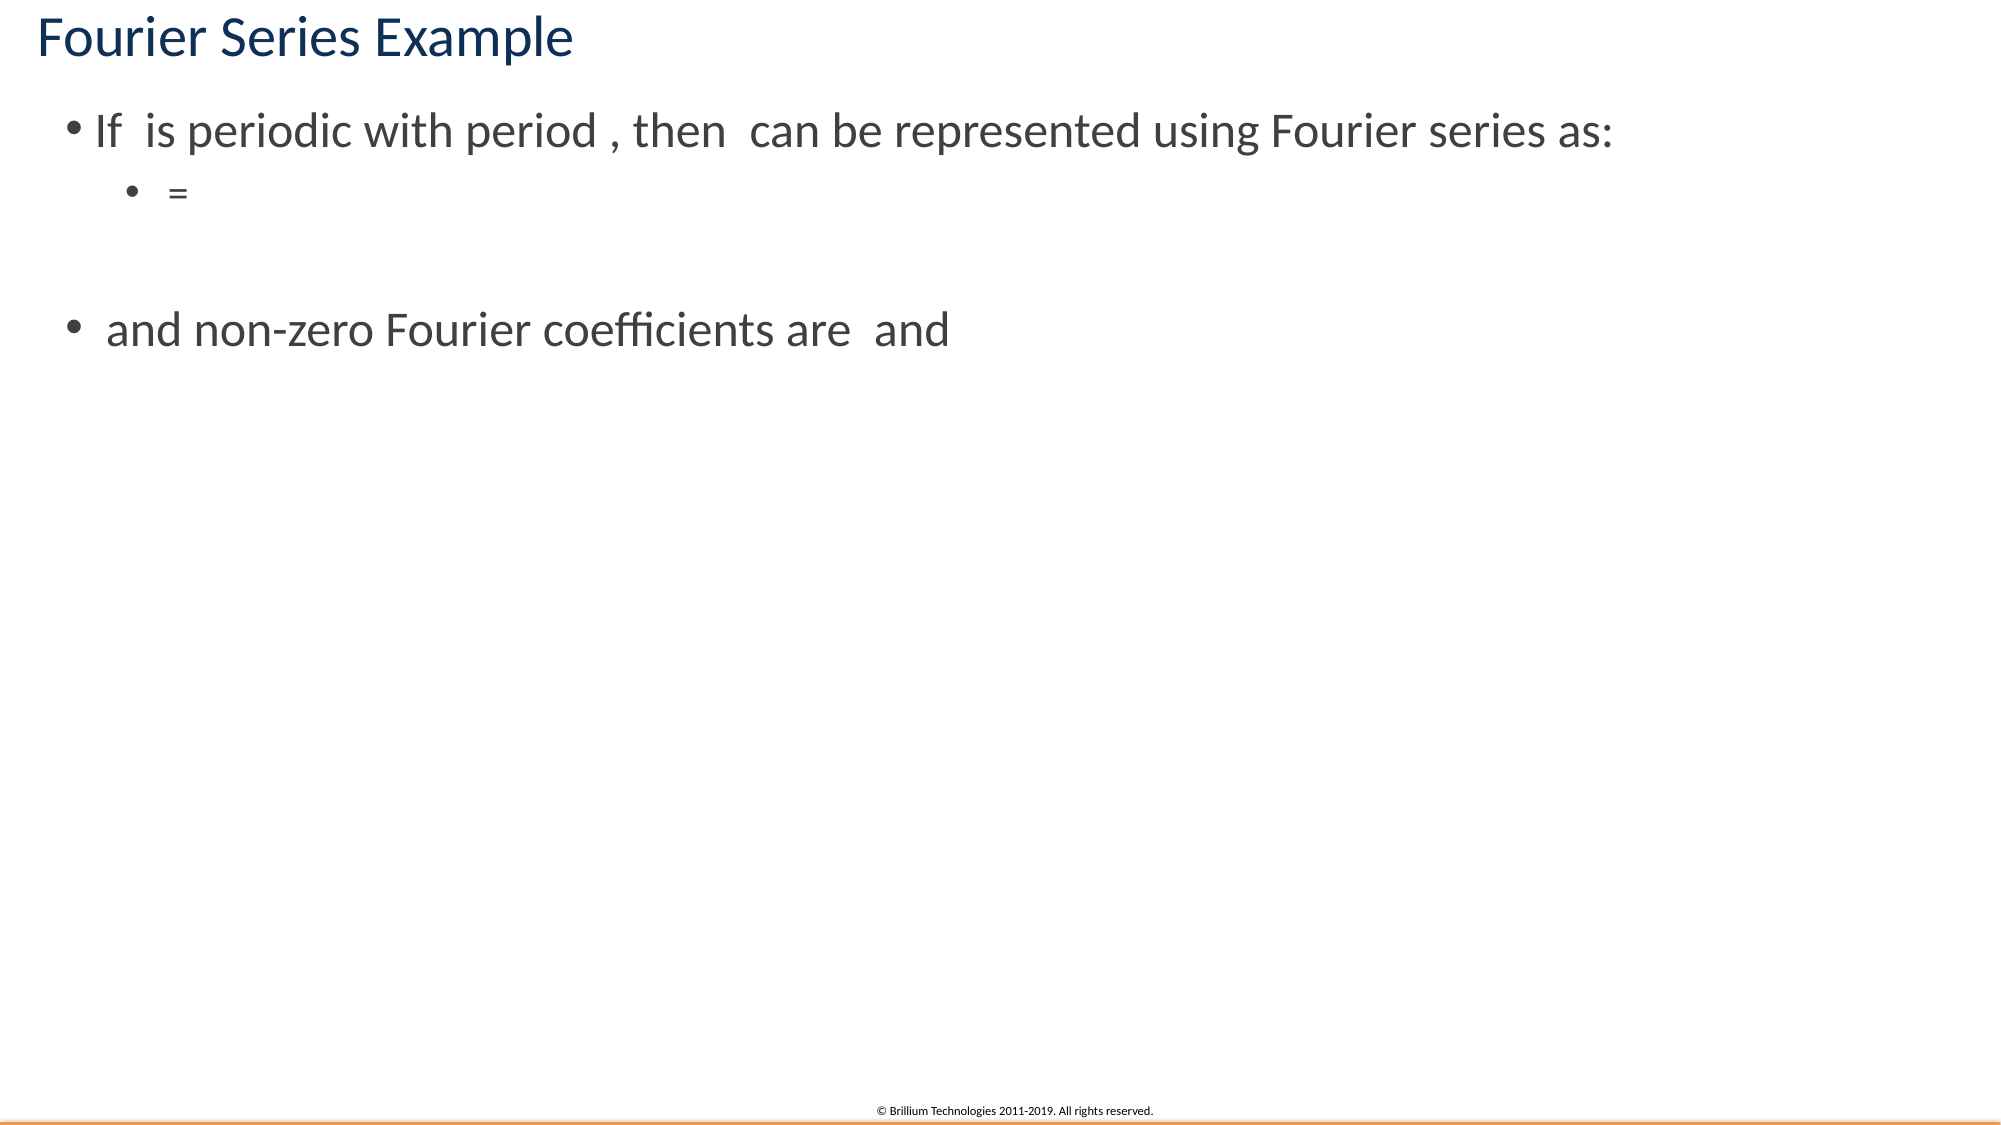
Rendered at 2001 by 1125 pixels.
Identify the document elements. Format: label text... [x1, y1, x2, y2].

title Fourier Series Example [22, 0, 1900, 66]
